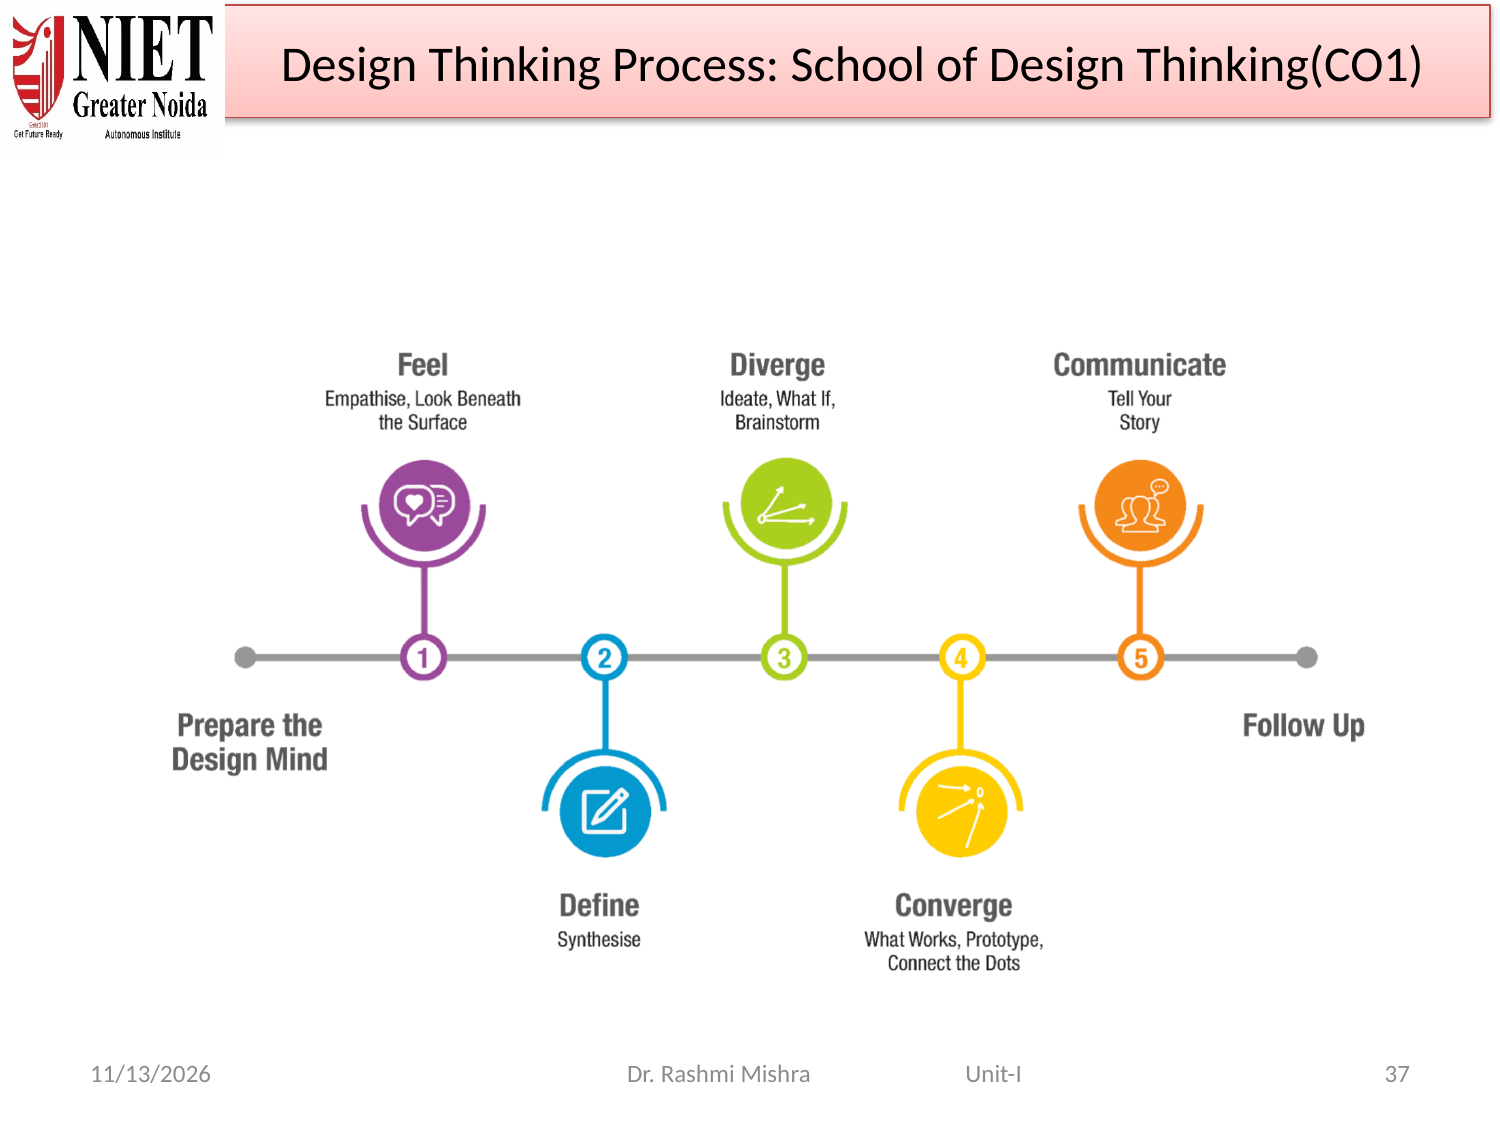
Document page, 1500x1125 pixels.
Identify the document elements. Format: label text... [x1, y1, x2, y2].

text_box Design Thinking Process: School of Design Thinking(CO1) [228, 4, 1491, 118]
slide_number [75, 1042, 412, 1103]
picture [0, 0, 226, 156]
footer Dr. Rashmi Mishra Unit-I [412, 1042, 1074, 1103]
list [74, 286, 1426, 982]
slide_number 37 [1074, 1042, 1425, 1103]
